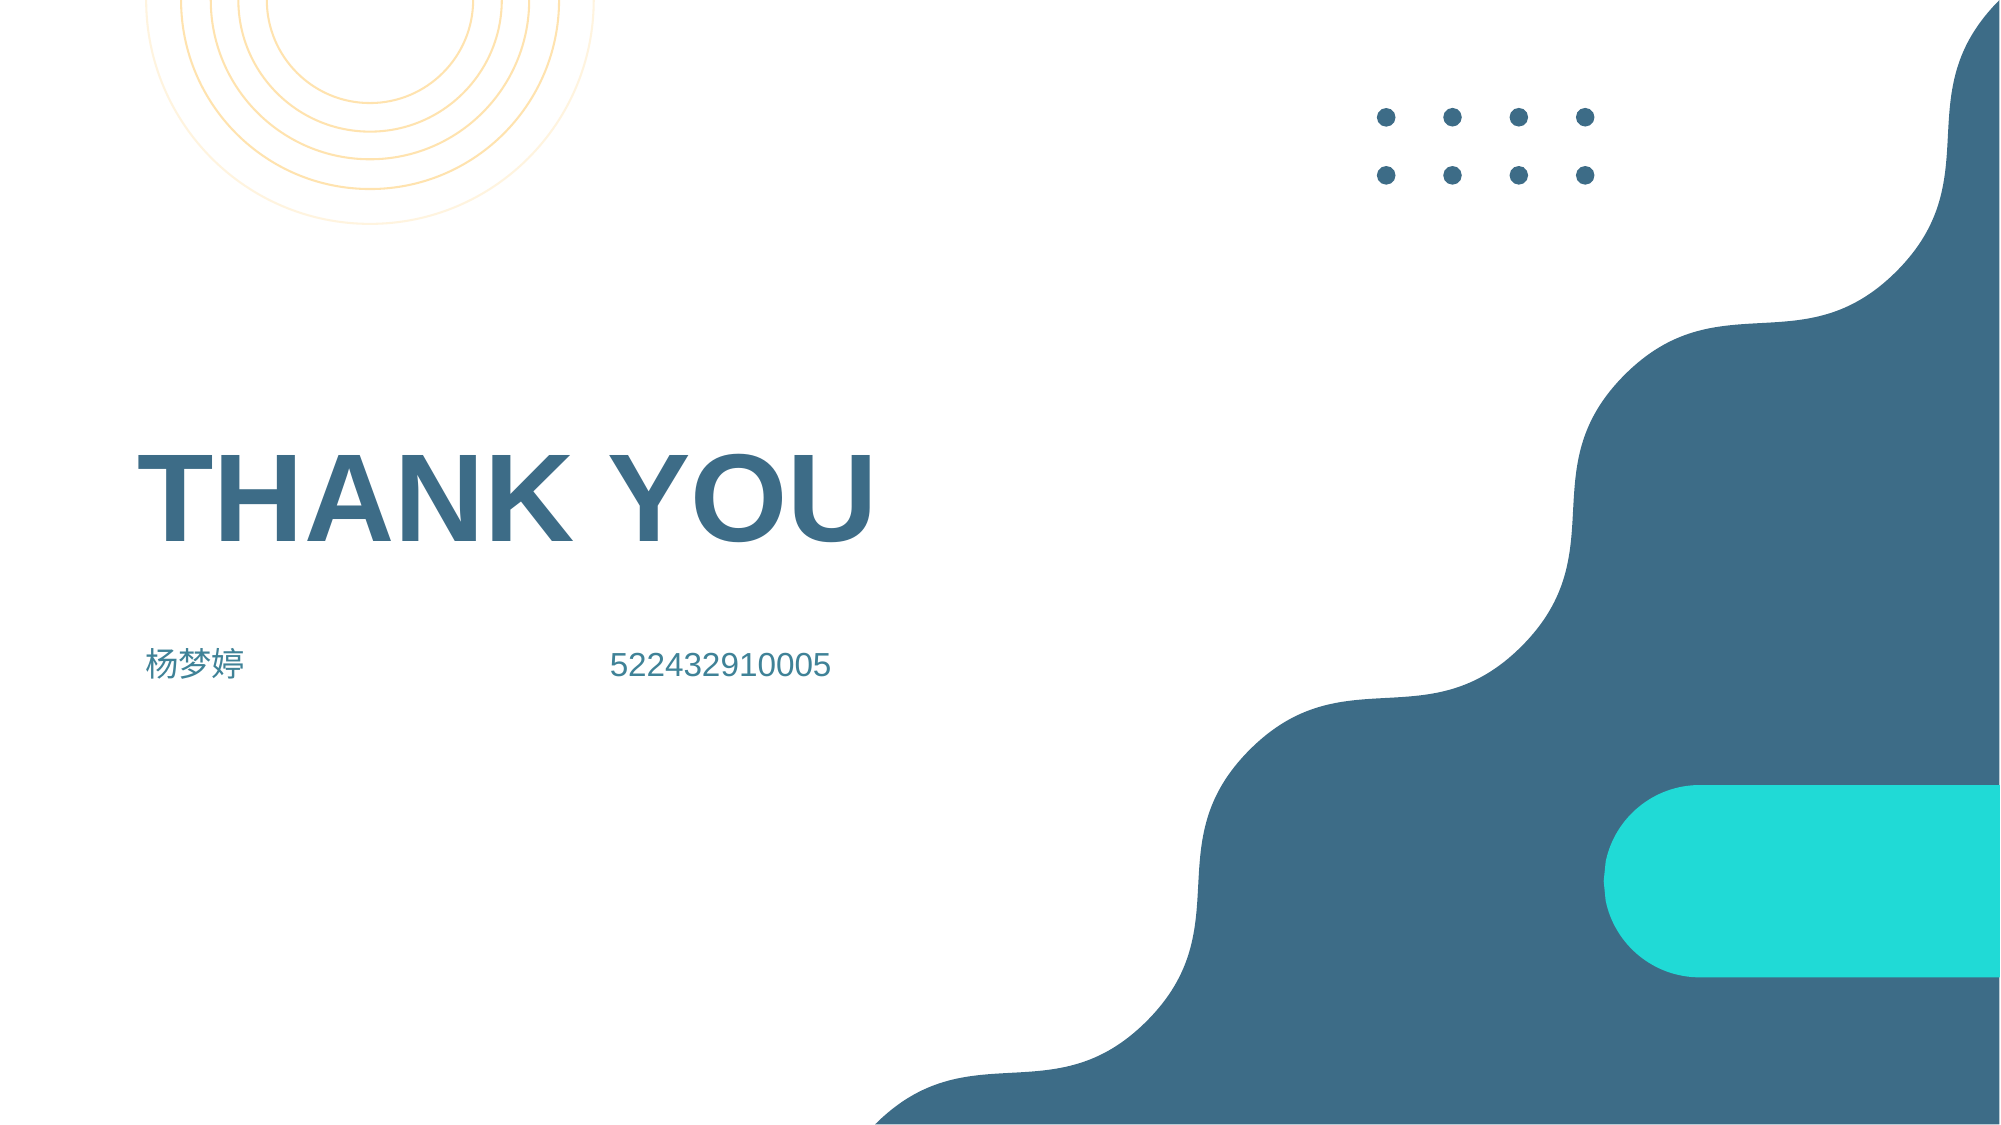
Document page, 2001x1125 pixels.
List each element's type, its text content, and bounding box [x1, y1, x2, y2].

title THANK YOU [137, 196, 1576, 567]
text_box 杨梦婷 [145, 643, 596, 812]
text_box 522432910005 [609, 642, 1083, 812]
